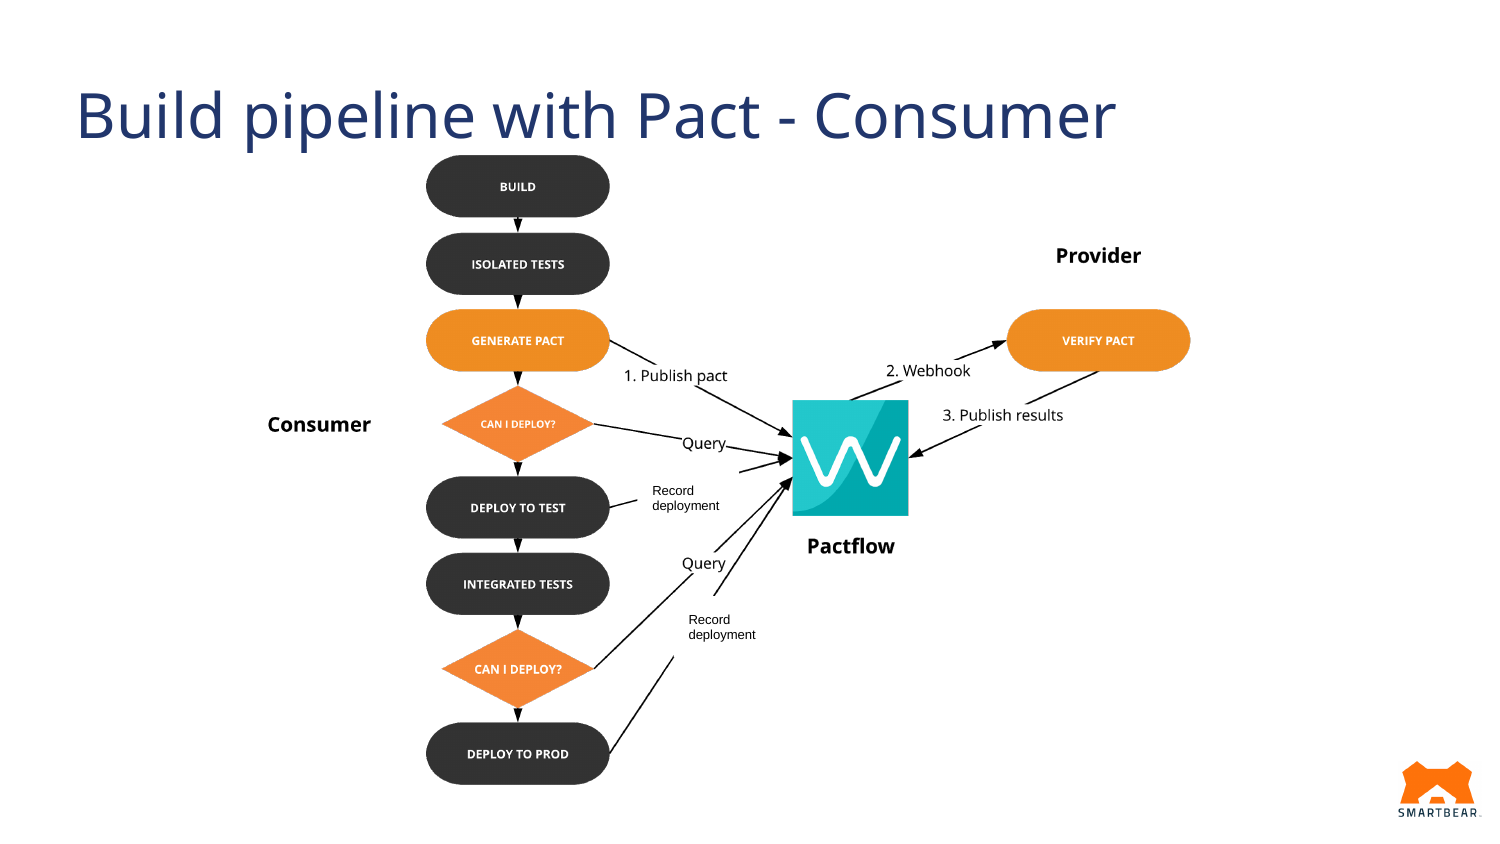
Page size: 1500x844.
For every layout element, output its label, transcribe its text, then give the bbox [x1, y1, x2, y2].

picture [196, 124, 1221, 816]
title Build pipeline with Pact - Consumer [60, 9, 1375, 218]
picture [1398, 761, 1482, 817]
